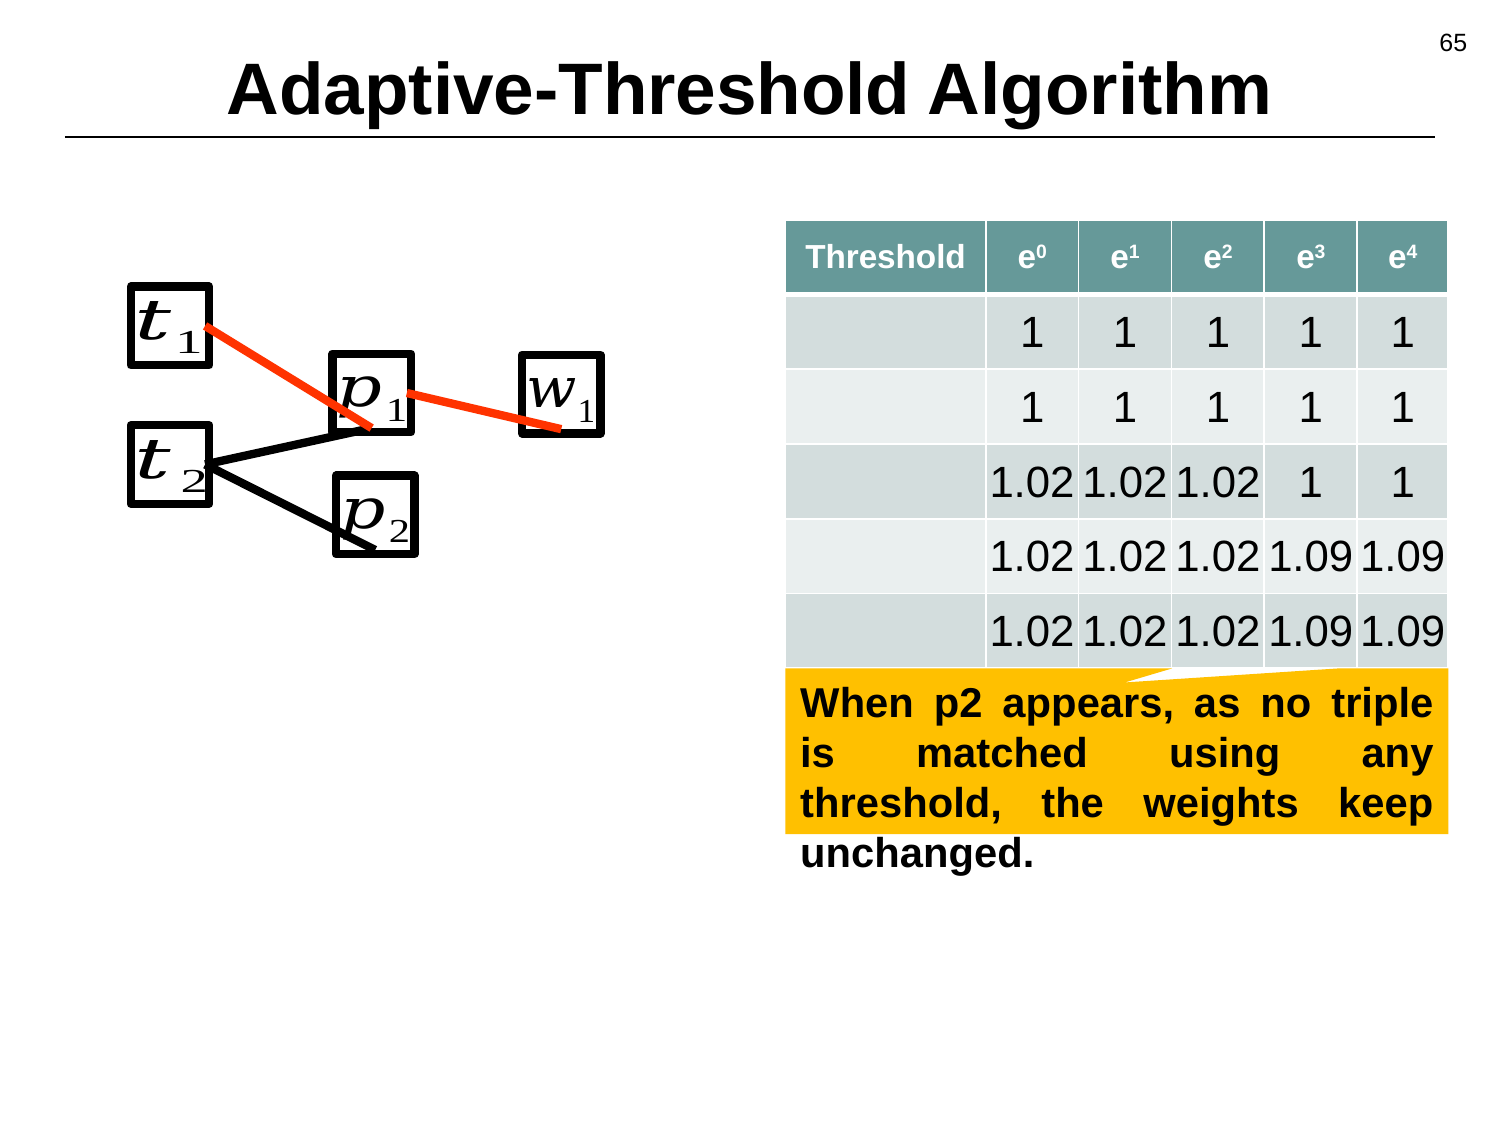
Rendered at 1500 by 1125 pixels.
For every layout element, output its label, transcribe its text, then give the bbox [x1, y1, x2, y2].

title Adaptive-Threshold Algorithm [0, 16, 1500, 138]
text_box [204, 464, 341, 516]
text_box When p2 appears, as no triple is matched using any threshold, the weights keep unchanged. [785, 668, 1449, 835]
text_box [204, 325, 337, 394]
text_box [204, 400, 337, 463]
